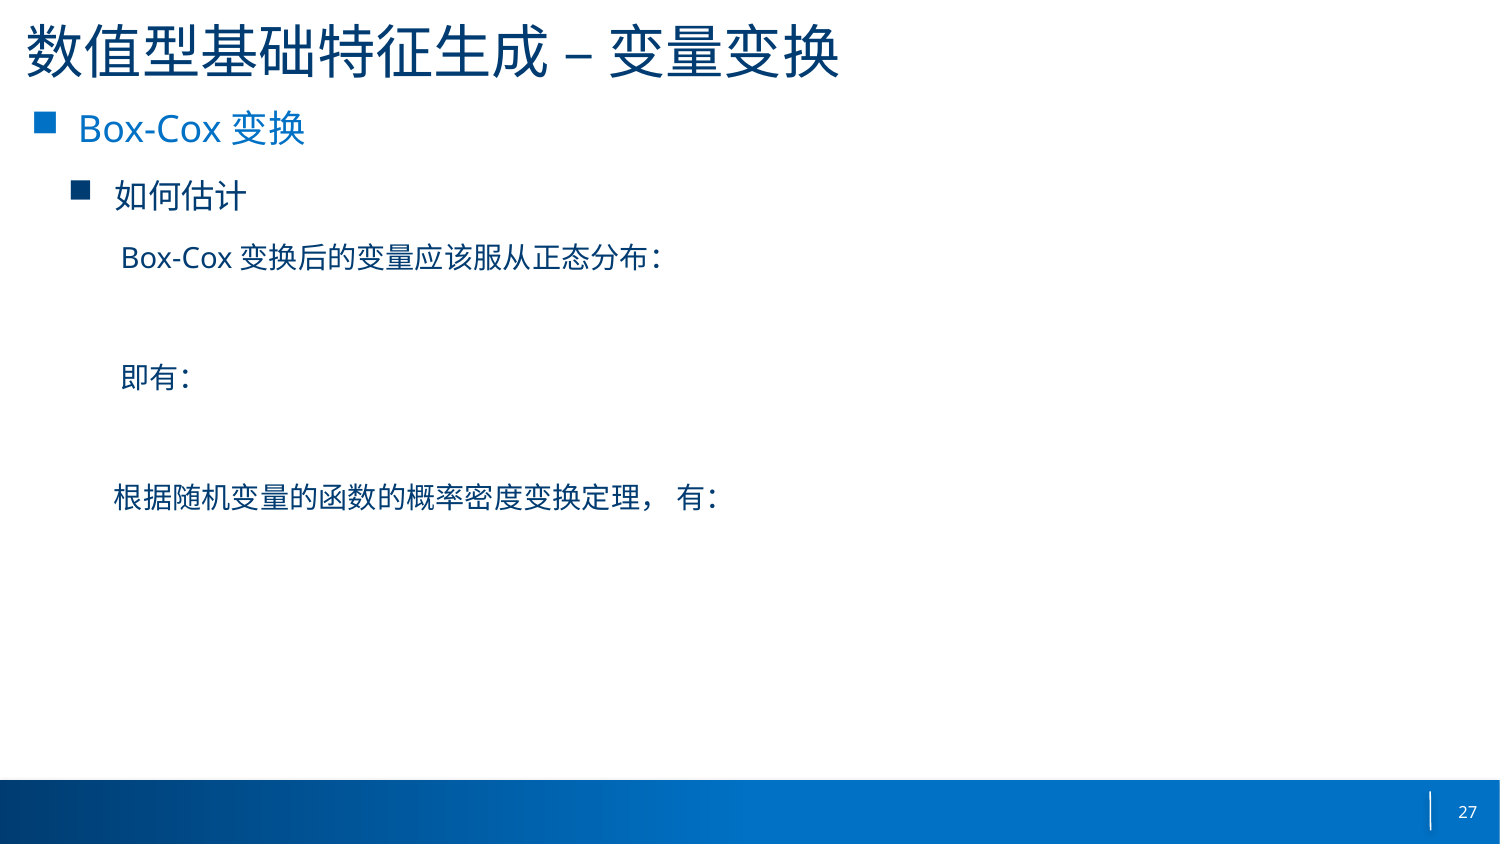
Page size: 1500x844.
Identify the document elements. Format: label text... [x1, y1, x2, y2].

title 数值型基础特征生成 – 变量变换 [25, 15, 1376, 159]
slide_number 27 [1127, 791, 1478, 837]
